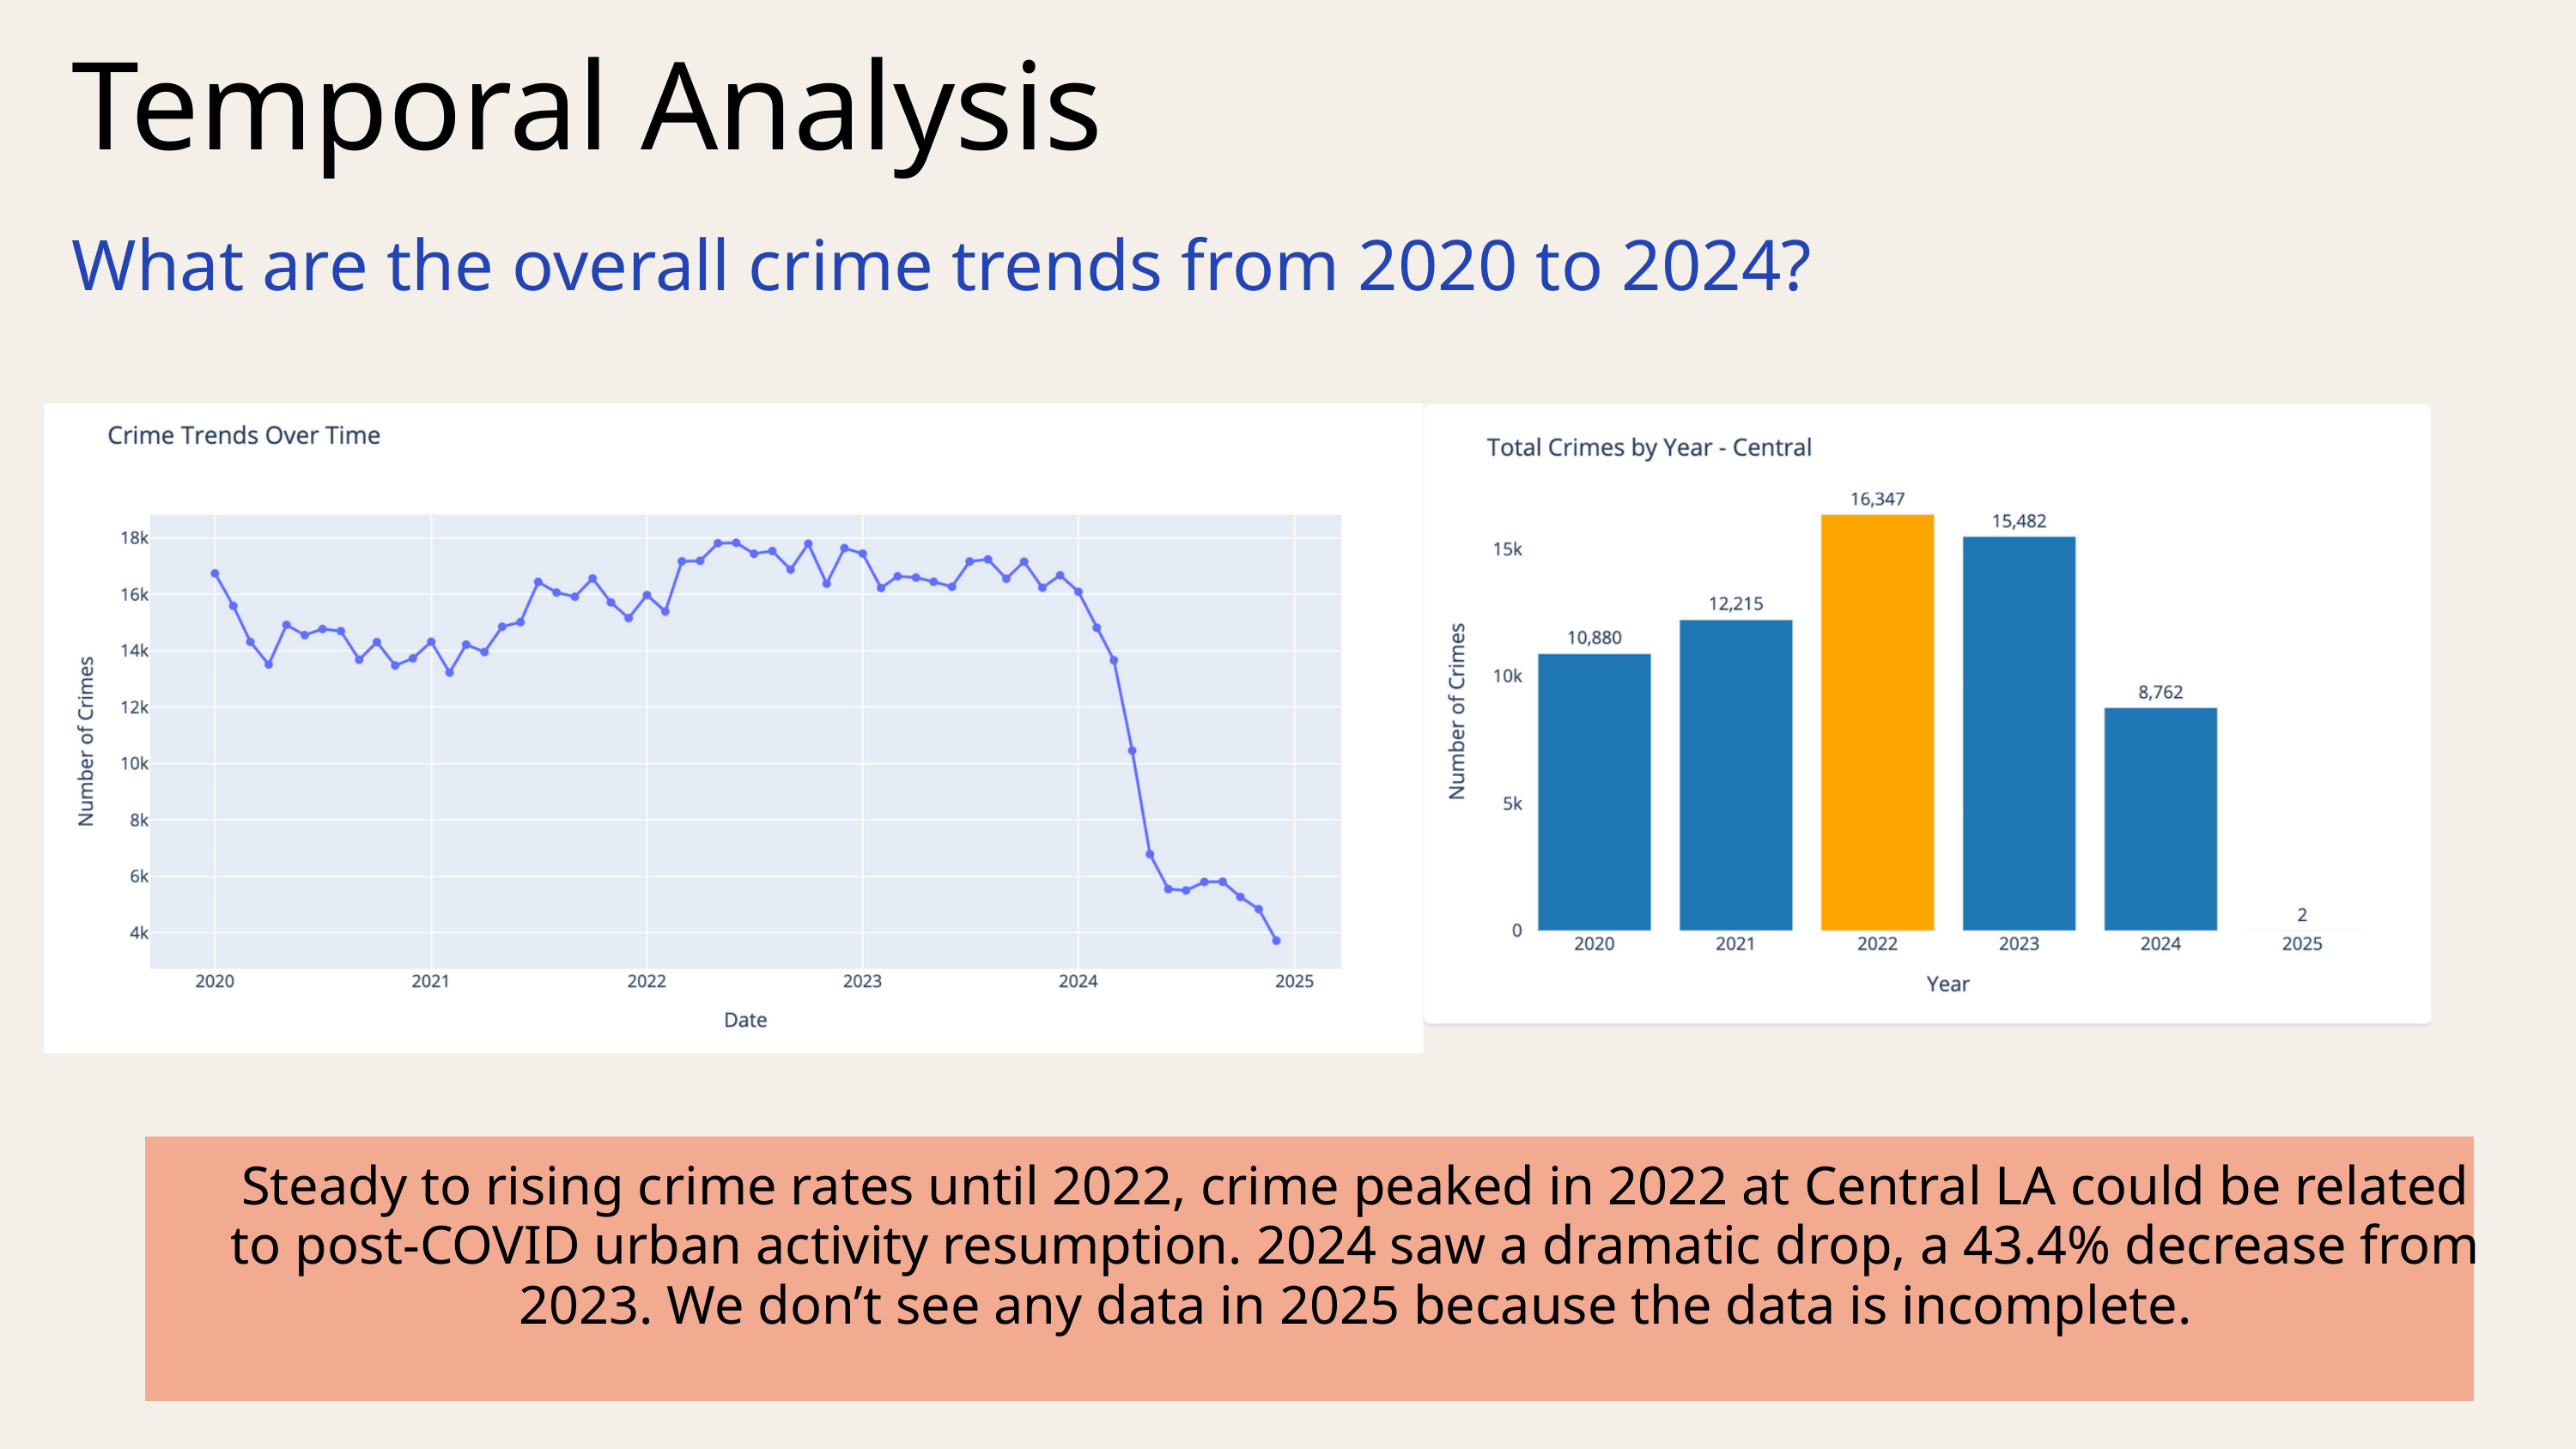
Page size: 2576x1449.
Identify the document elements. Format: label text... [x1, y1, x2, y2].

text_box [144, 1136, 2475, 1401]
text_box [1423, 403, 2432, 1028]
text_box [44, 403, 1424, 1053]
text_box What are the overall crime trends from 2020 to 2024? [72, 225, 2257, 306]
text_box Temporal Analysis [72, 35, 1789, 174]
